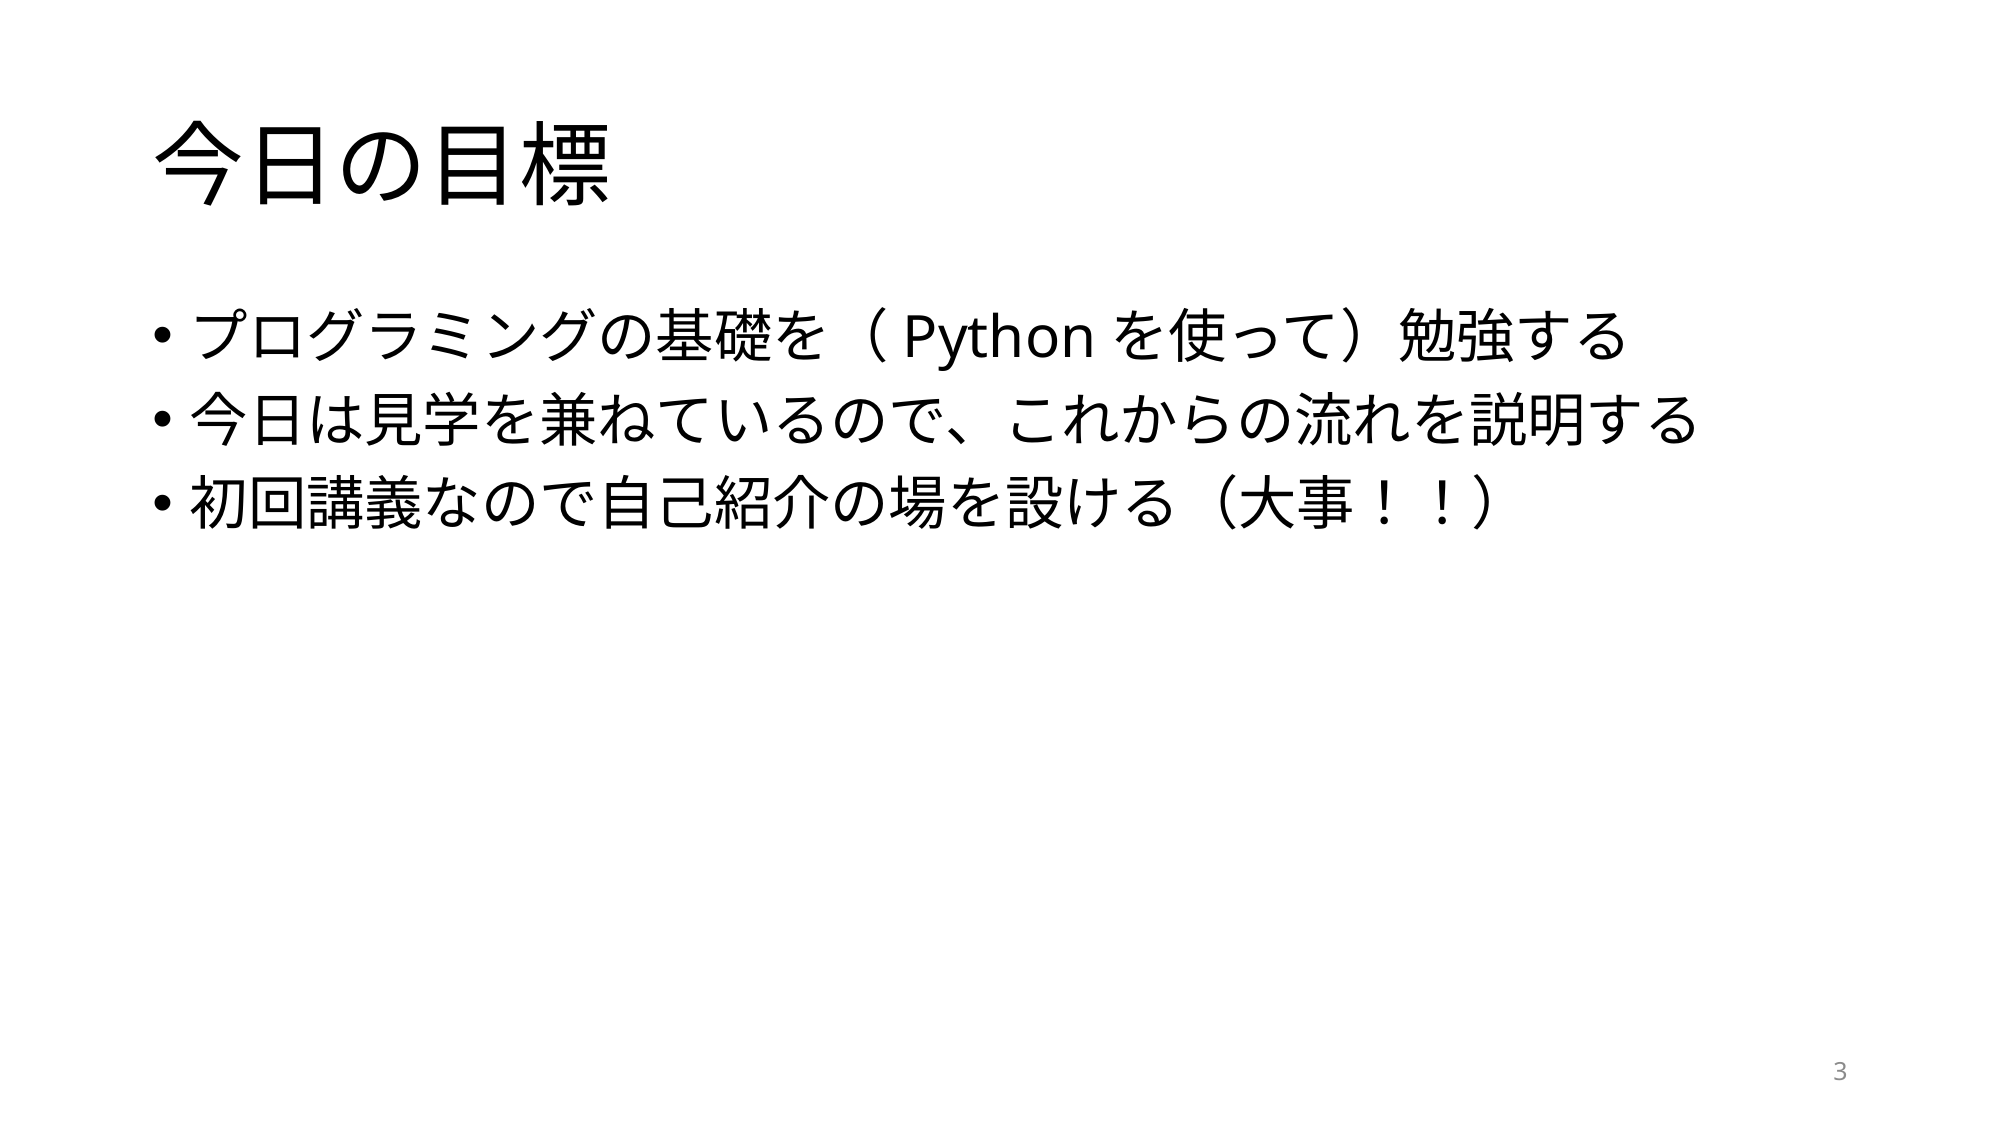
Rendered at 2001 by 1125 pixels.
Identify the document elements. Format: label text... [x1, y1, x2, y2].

slide_number 3 [1412, 1042, 1863, 1103]
list プログラミングの基礎を（Pythonを使って）勉強する 今日は見学を兼ねているので、これからの流れを説明する 初回講義なので自己紹介の場を設ける（大事！！） [137, 299, 1863, 1014]
title 今日の目標 [137, 59, 1863, 278]
